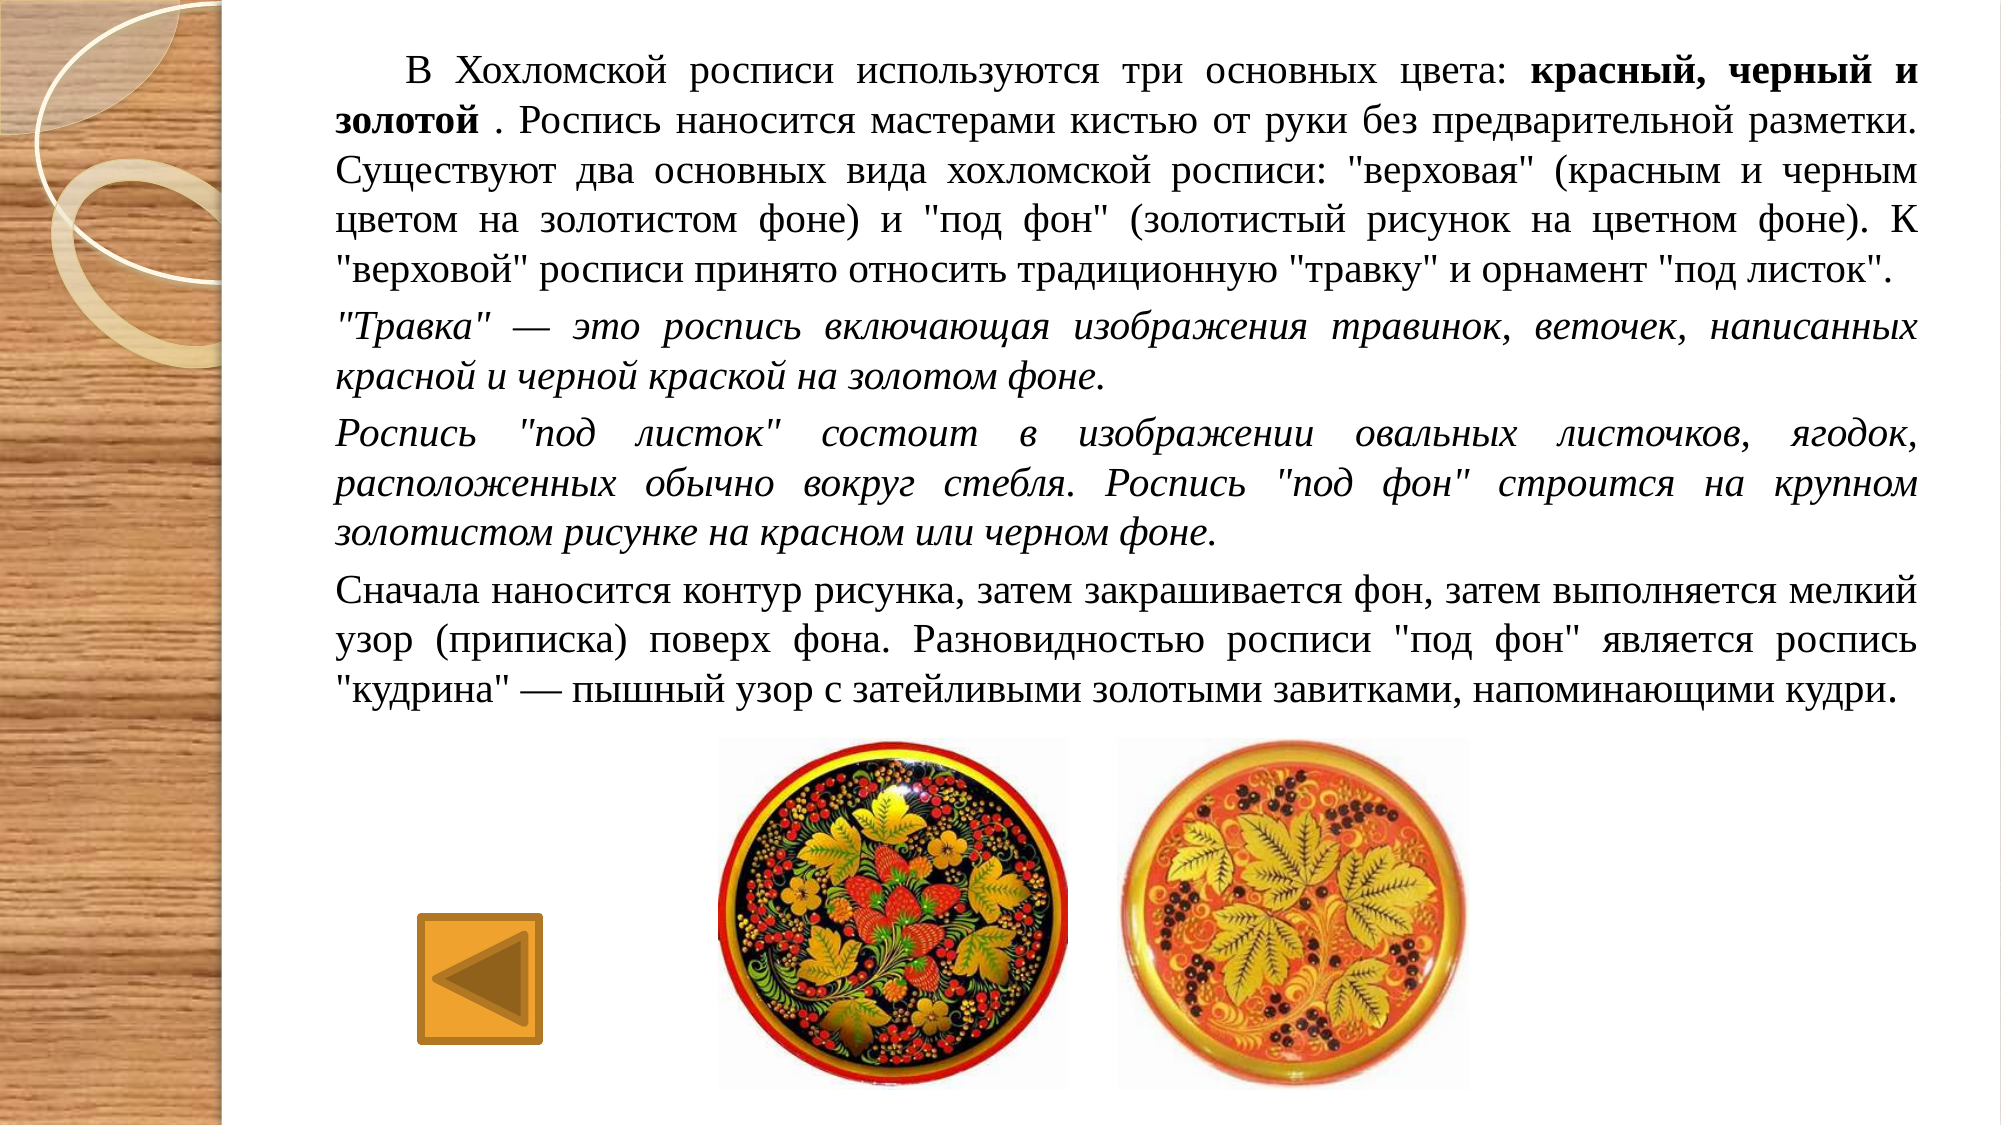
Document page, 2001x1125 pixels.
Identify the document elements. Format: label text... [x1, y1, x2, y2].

list В Хохломской росписи используются три основных цвета: красный, черный и золотой . Роспись наносится мастерами кистью от руки без предварительной разметки. Существуют два основных вида хохломской росписи: "верховая" (красным и черным цветом на золотистом фоне) и "под фон" (золотистый рисунок на цветном фоне). К "верховой" росписи принято относить традиционную "травку" и орнамент "под листок". "Травка" — это роспись включающая изображения травинок, веточек, написанных красной и черной краской на золотом фоне. Роспись "под листок" состоит в изображении овальных листочков, ягодок, расположенных обычно вокруг стебля. Роспись "под фон" строится на крупном золотистом рисунке на красном или черном фоне. Сначала наносится контур рисунка, затем закрашивается фон, затем выполняется мелкий узор (приписка) поверх фона. Разновидностью росписи "под фон" является роспись "кудрина" — пышный узор с затейливыми золотыми завитками, напоминающими кудри. [267, 35, 1934, 786]
picture [0, 134, 221, 1125]
picture [718, 738, 1068, 1090]
picture [74, 238, 216, 346]
picture [181, 0, 219, 4]
picture [75, 181, 216, 280]
text_box [417, 913, 543, 1045]
picture [1117, 738, 1469, 1090]
picture [42, 13, 216, 200]
